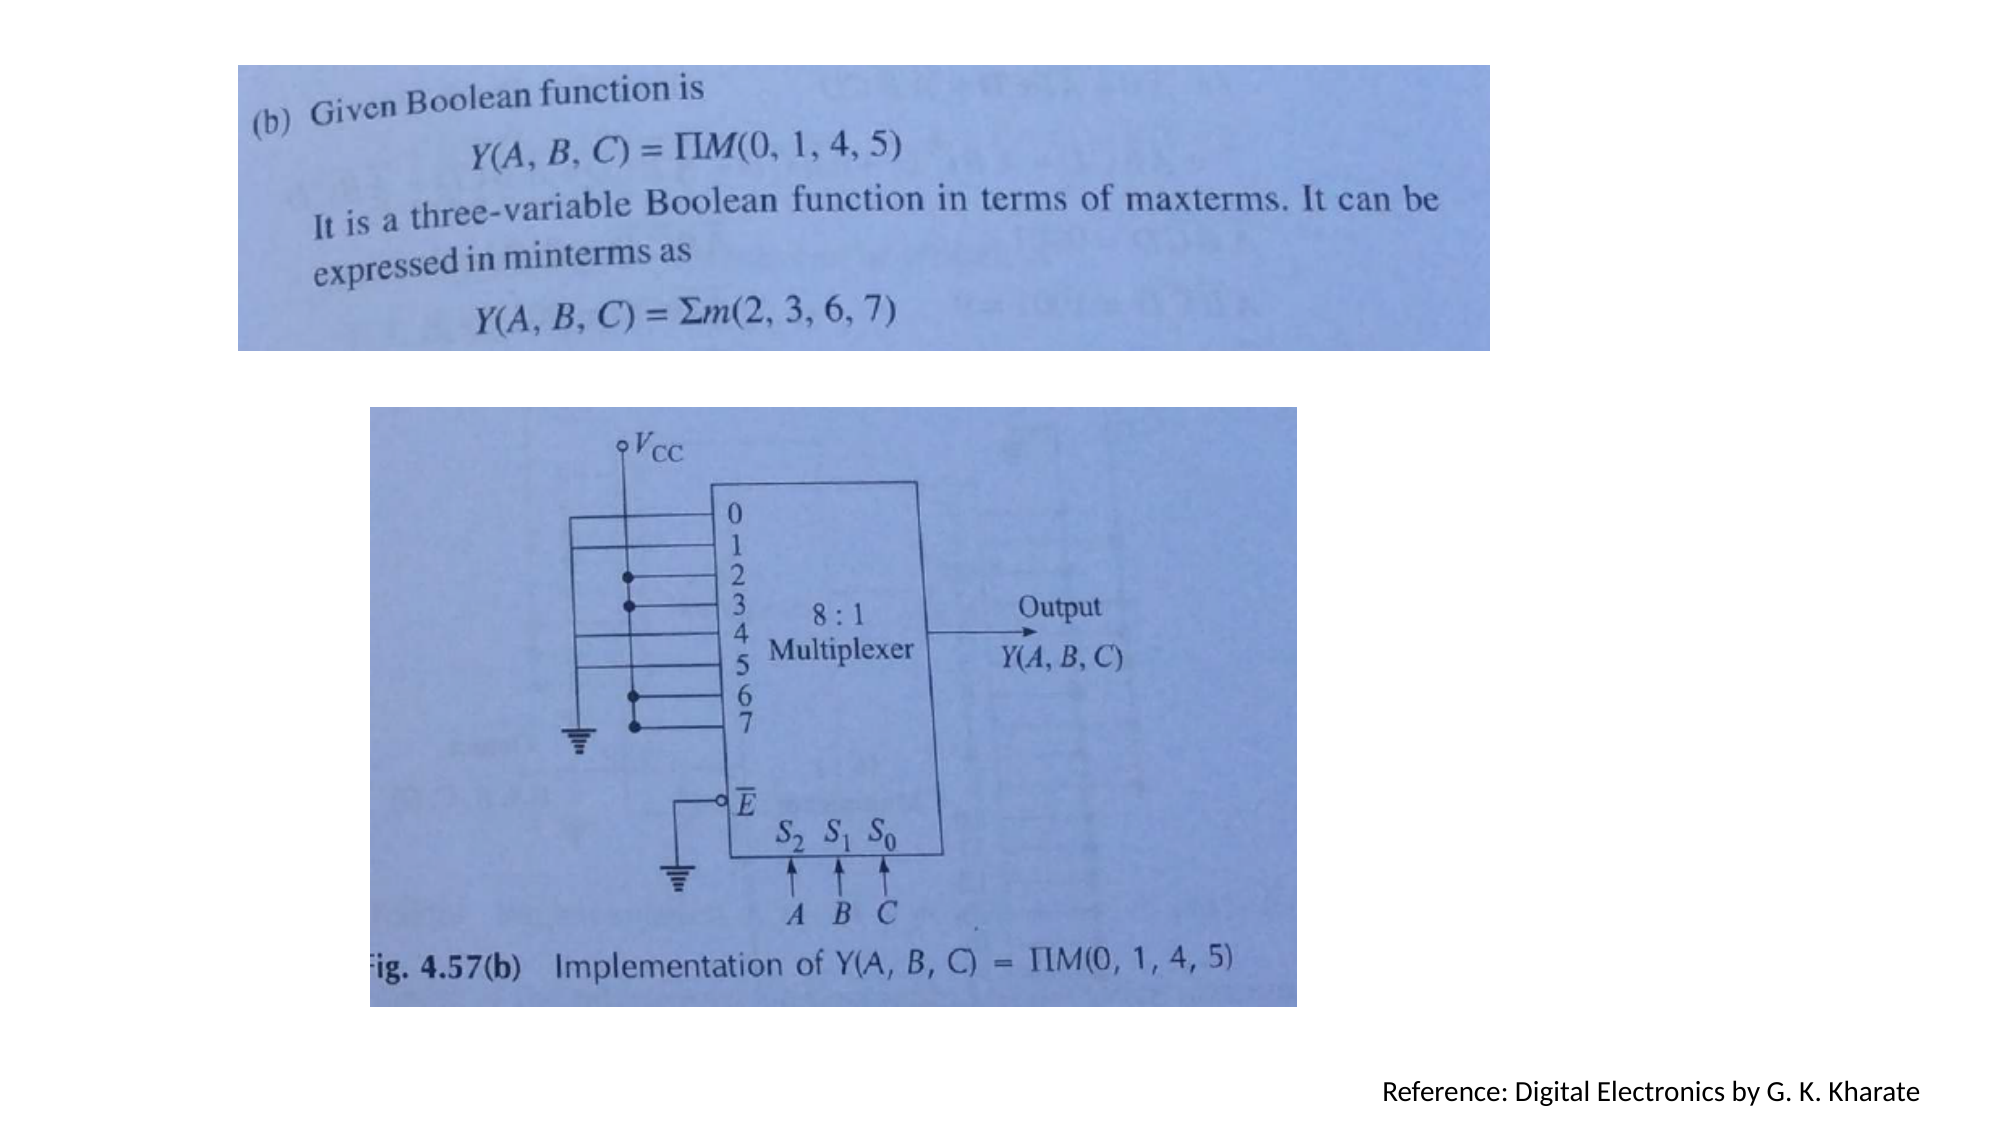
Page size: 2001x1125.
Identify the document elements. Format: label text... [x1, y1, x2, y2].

picture [238, 65, 1490, 351]
picture [370, 407, 1297, 1007]
text_box Reference: Digital Electronics by G. K. Kharate [1367, 1065, 1961, 1115]
